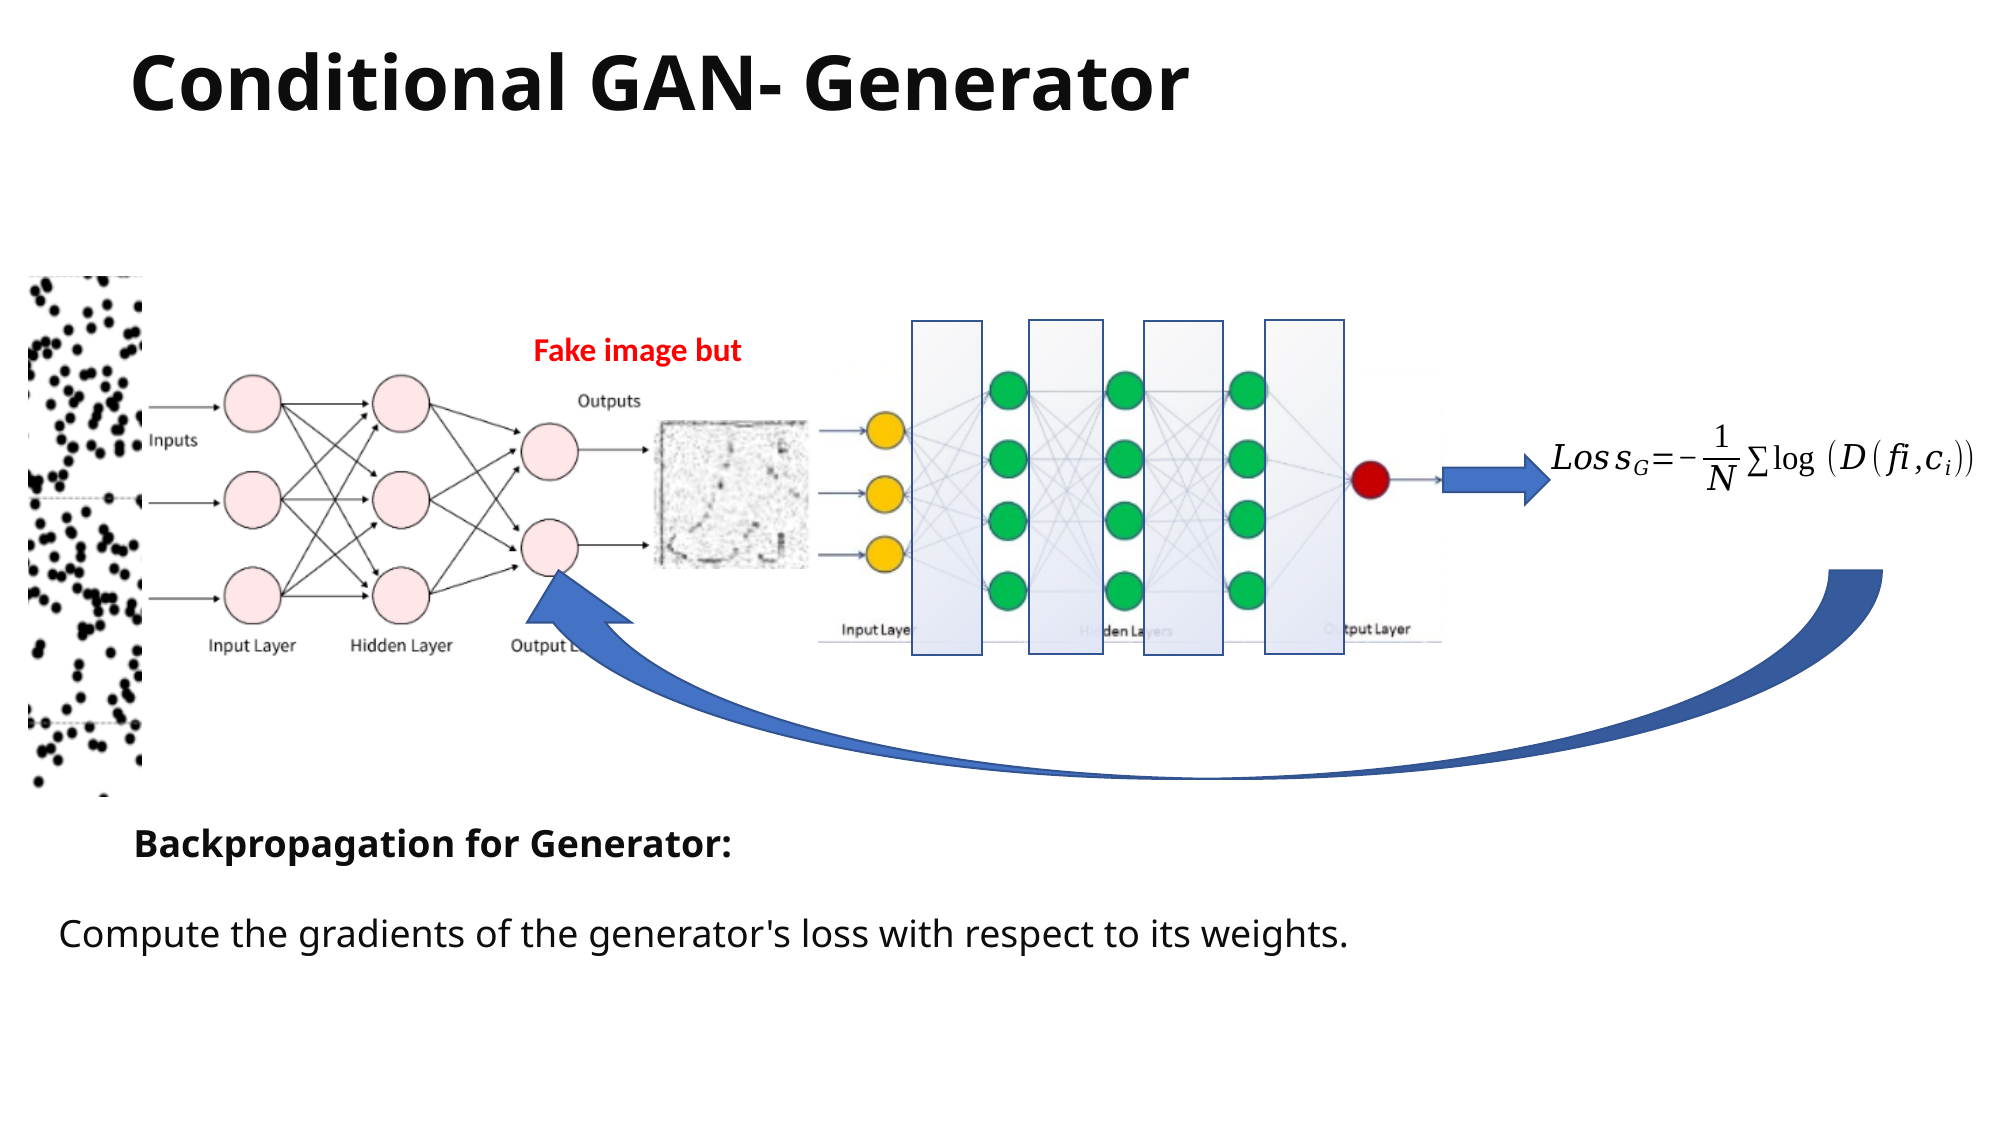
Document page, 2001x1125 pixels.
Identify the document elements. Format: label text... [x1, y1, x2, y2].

text_box [1264, 643, 1345, 655]
picture [817, 366, 1442, 643]
text_box [1143, 643, 1224, 656]
picture [28, 276, 816, 797]
text_box [1028, 643, 1104, 655]
text_box [1264, 319, 1345, 366]
text_box [1028, 319, 1104, 366]
text_box [612, 569, 1883, 780]
title Conditional GAN- Generator [115, 37, 1863, 135]
text_box [911, 643, 983, 656]
text_box [1143, 320, 1224, 366]
text_box [911, 320, 983, 366]
text_box [1442, 452, 1552, 507]
